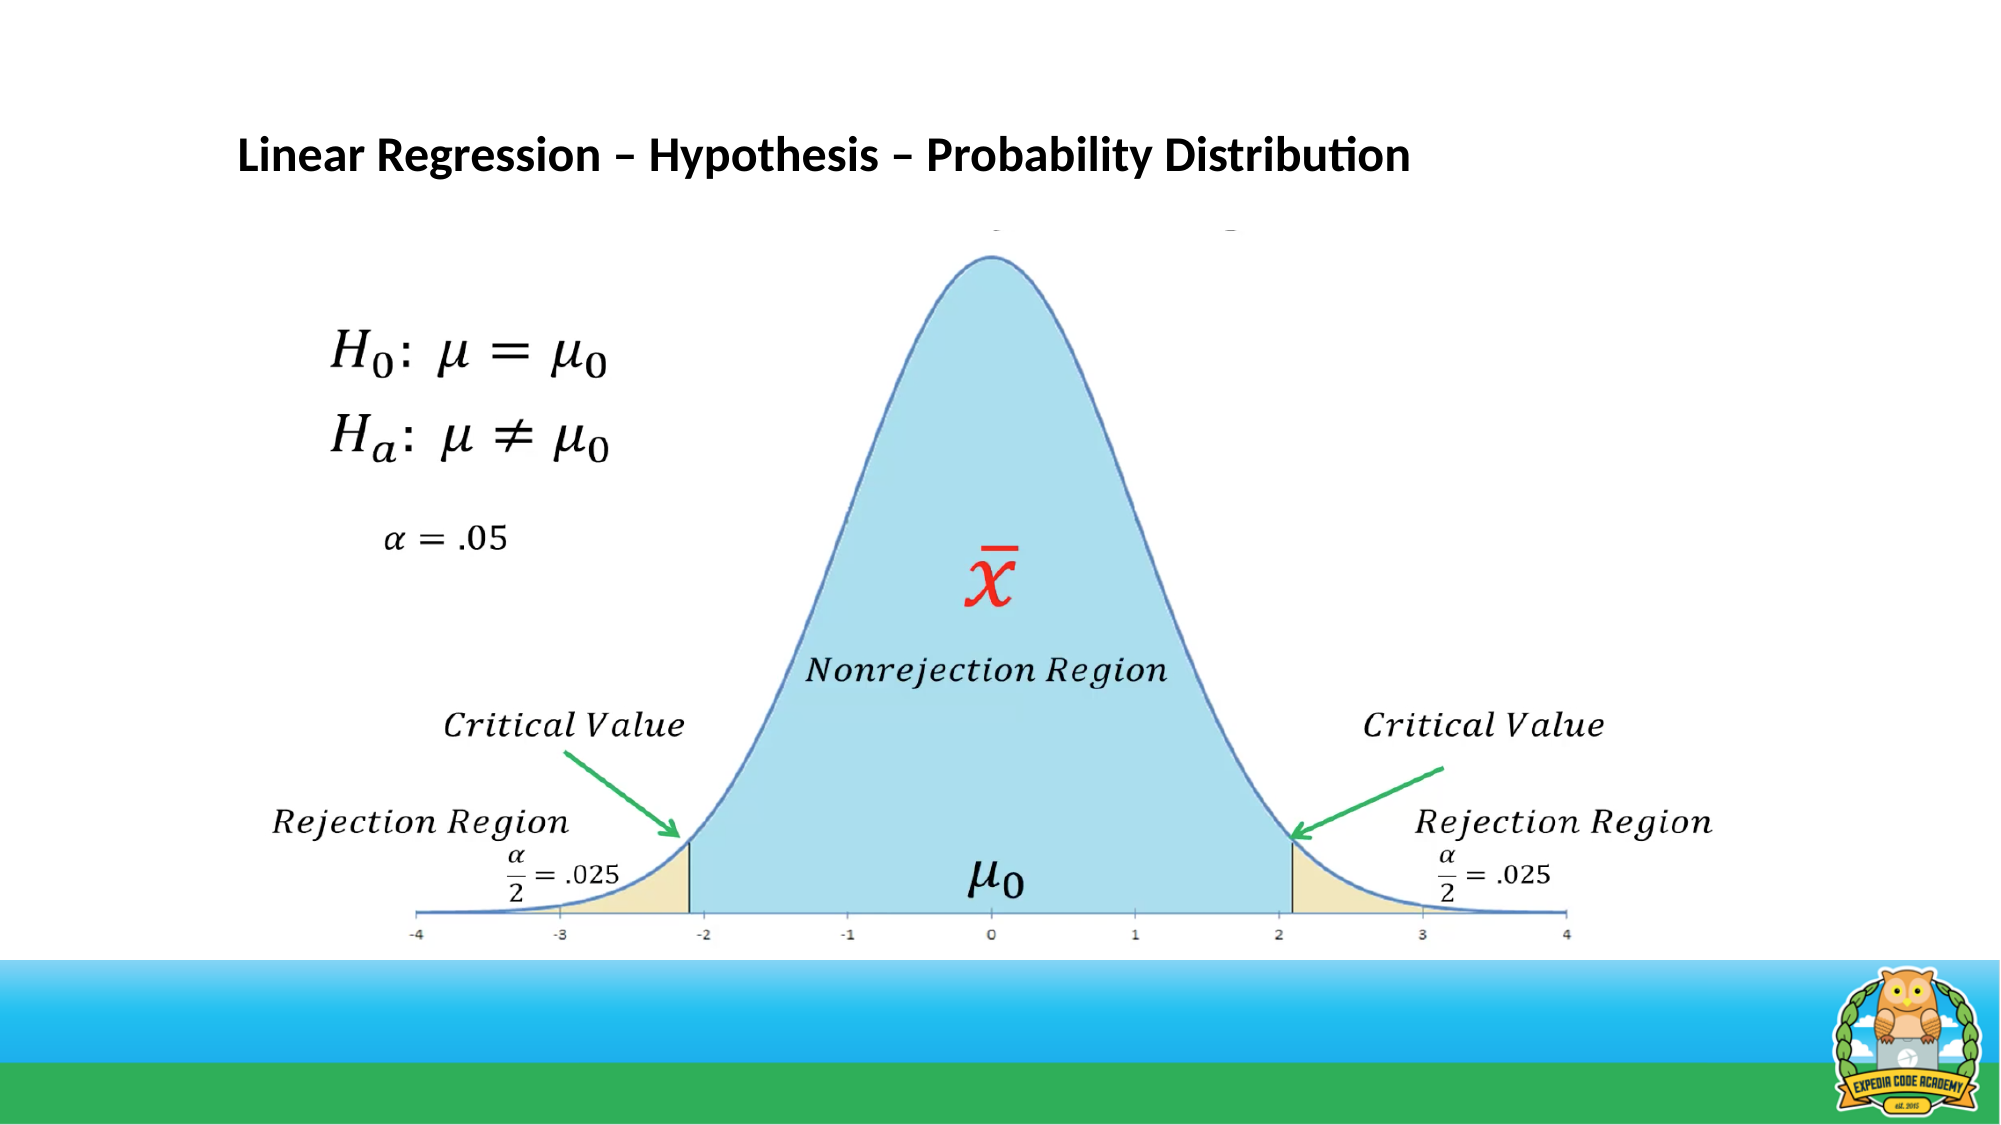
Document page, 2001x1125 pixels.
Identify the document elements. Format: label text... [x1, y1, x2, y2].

picture [216, 230, 1763, 950]
text_box Linear Regression – Hypothesis – Probability Distribution [222, 114, 1428, 190]
picture [0, 960, 2000, 1125]
